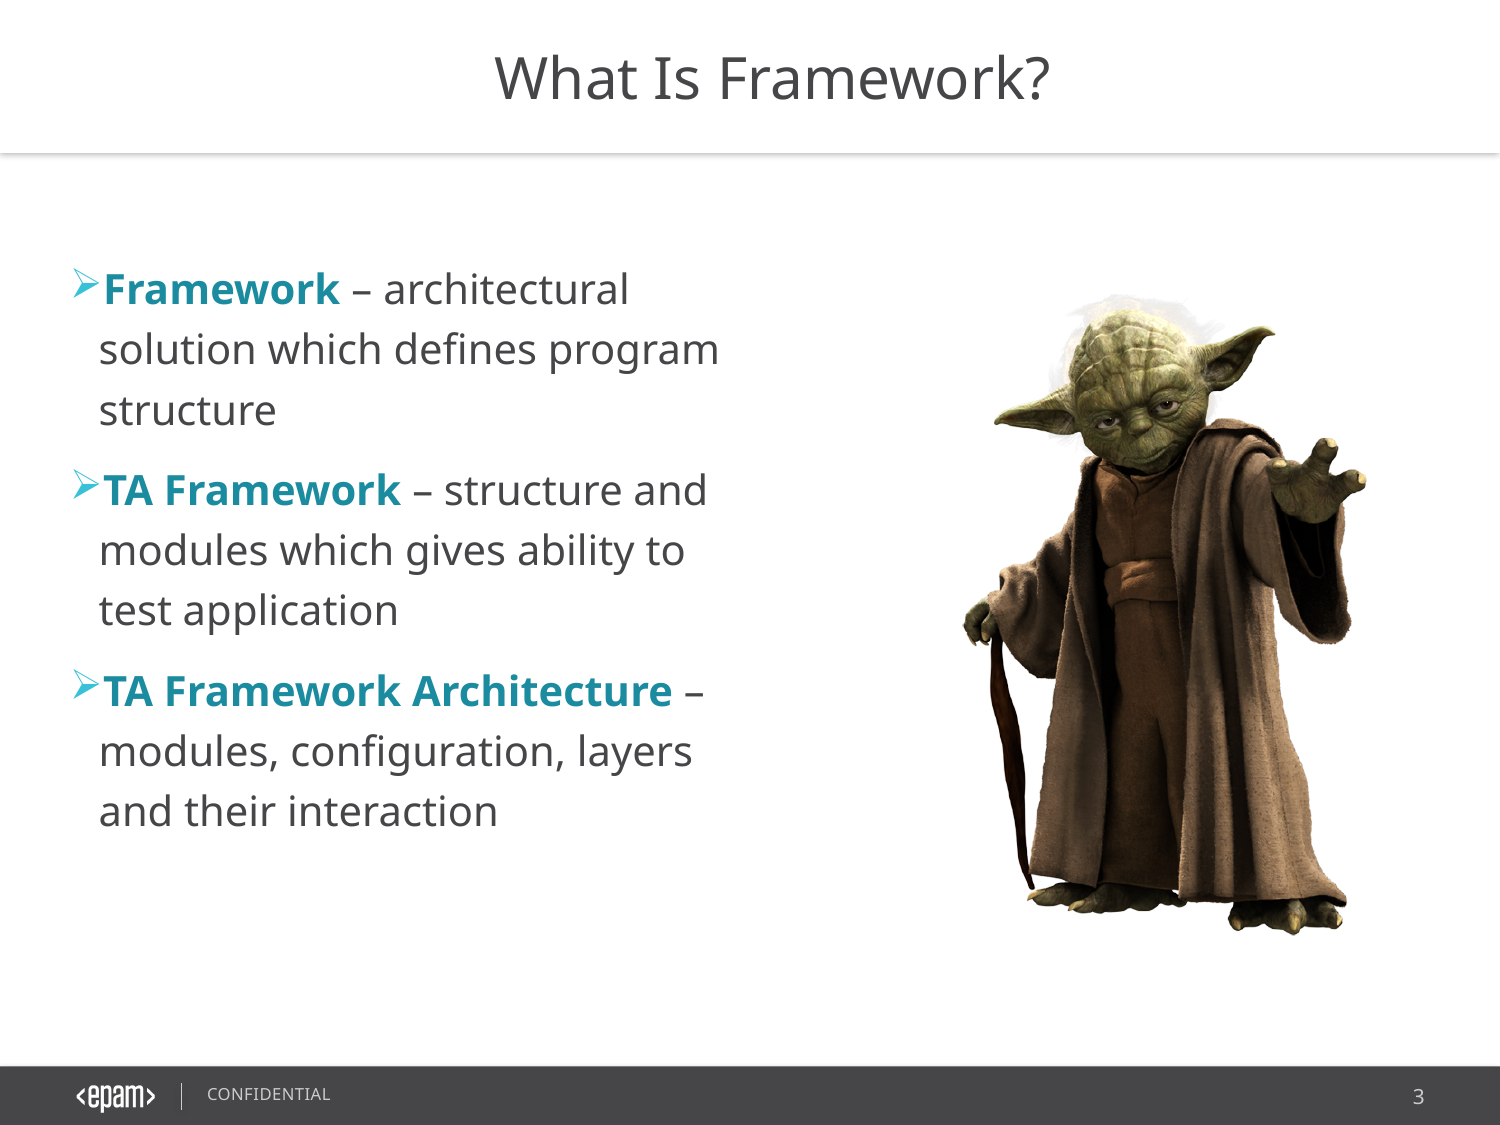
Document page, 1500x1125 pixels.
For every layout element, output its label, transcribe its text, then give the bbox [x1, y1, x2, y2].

picture [924, 289, 1412, 939]
list Framework – architectural solution which defines program structure TA Framework – structure and modules which gives ability to test application TA Framework Architecture – modules, configuration, layers and their interaction [55, 245, 768, 939]
list What Is Framework? [0, 0, 1500, 153]
picture [76, 1085, 155, 1113]
